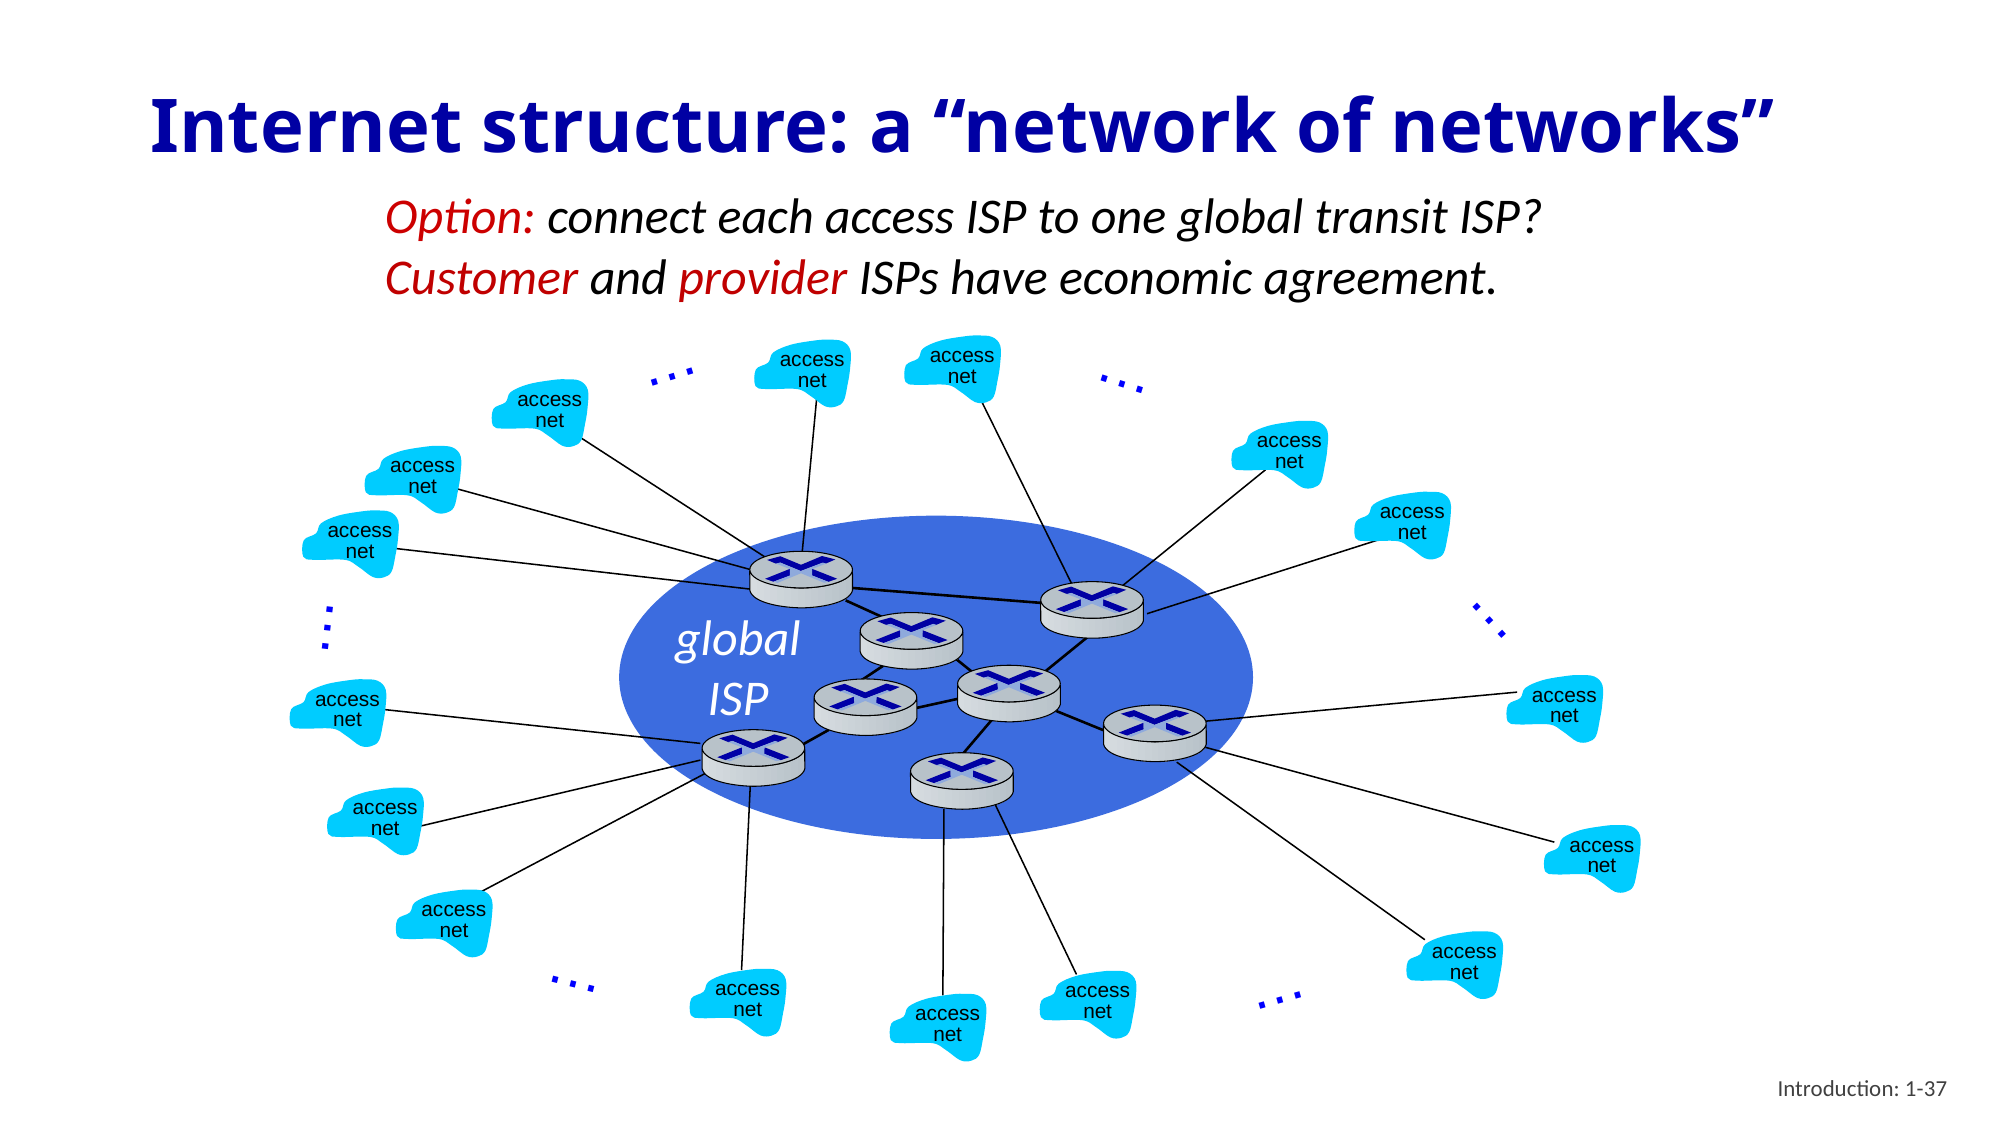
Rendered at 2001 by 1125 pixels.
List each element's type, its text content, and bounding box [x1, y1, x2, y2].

slide_number Introduction: 1-37 [1512, 1056, 1963, 1117]
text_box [265, 314, 1650, 1063]
title Internet structure: a “network of networks” [135, 55, 1861, 202]
text_box Option: connect each access ISP to one global transit ISP? Customer and provider ISPs have economic agreement. [370, 185, 1716, 296]
